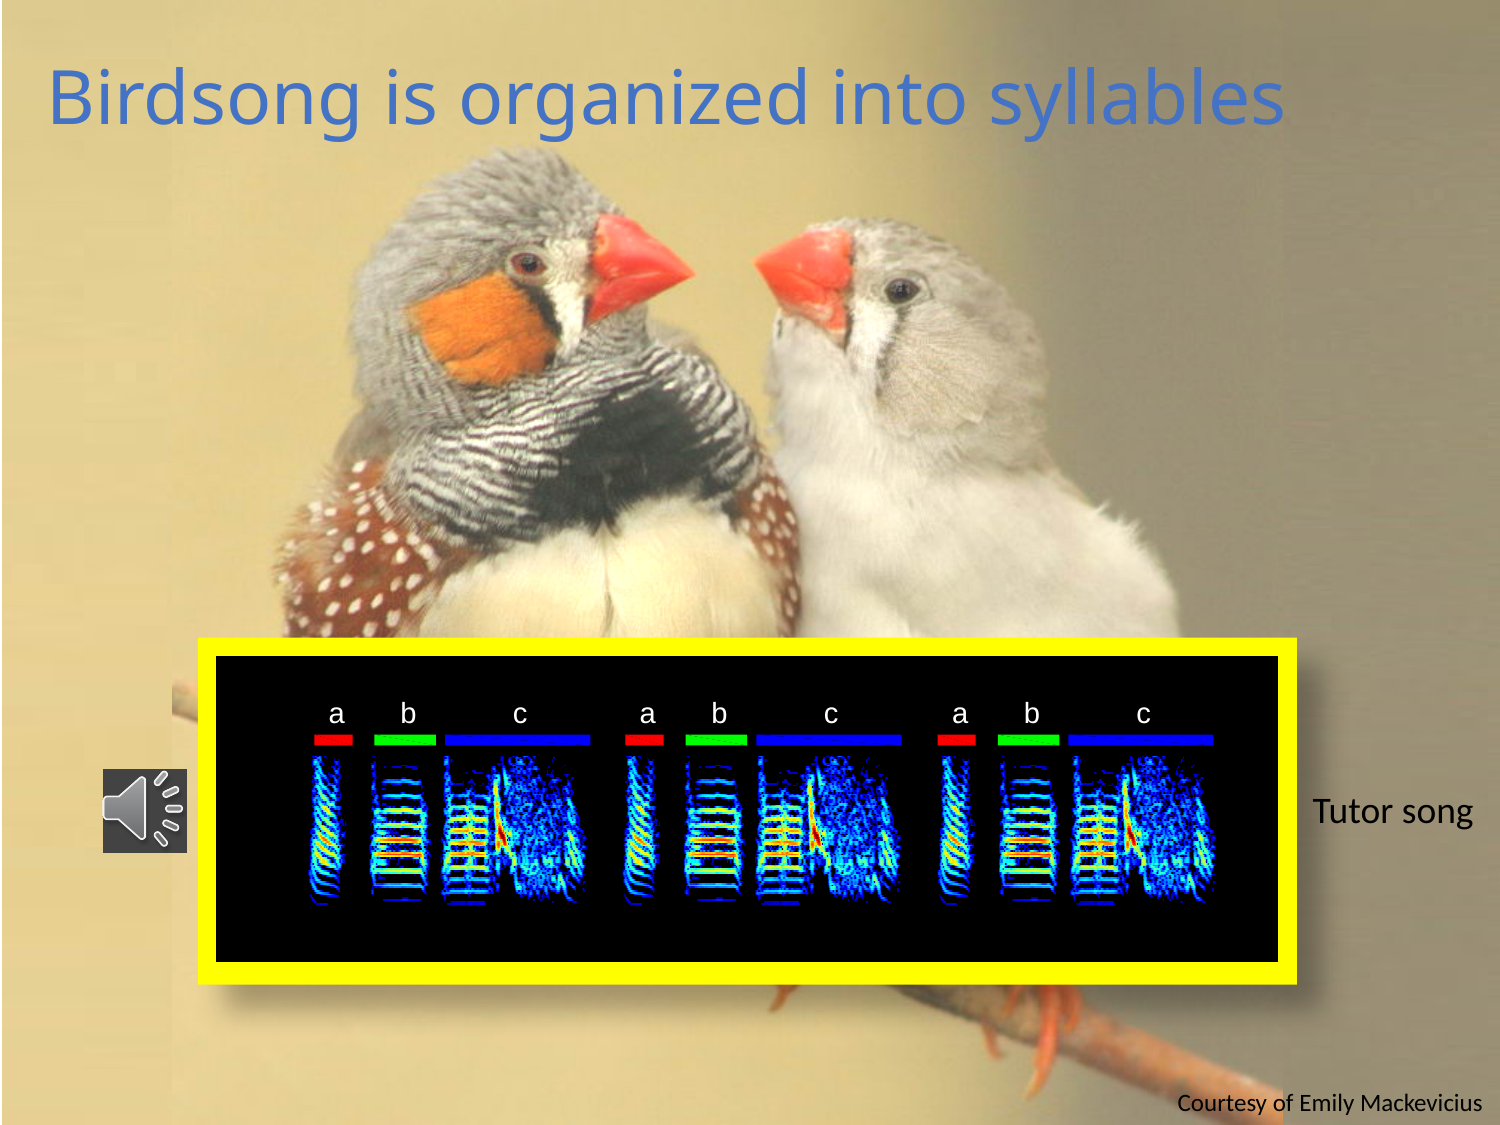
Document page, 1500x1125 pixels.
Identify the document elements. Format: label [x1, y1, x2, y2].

text_box [314, 694, 1214, 746]
text_box [2, 0, 1500, 1125]
picture [101, 768, 188, 855]
picture [297, 756, 1228, 905]
